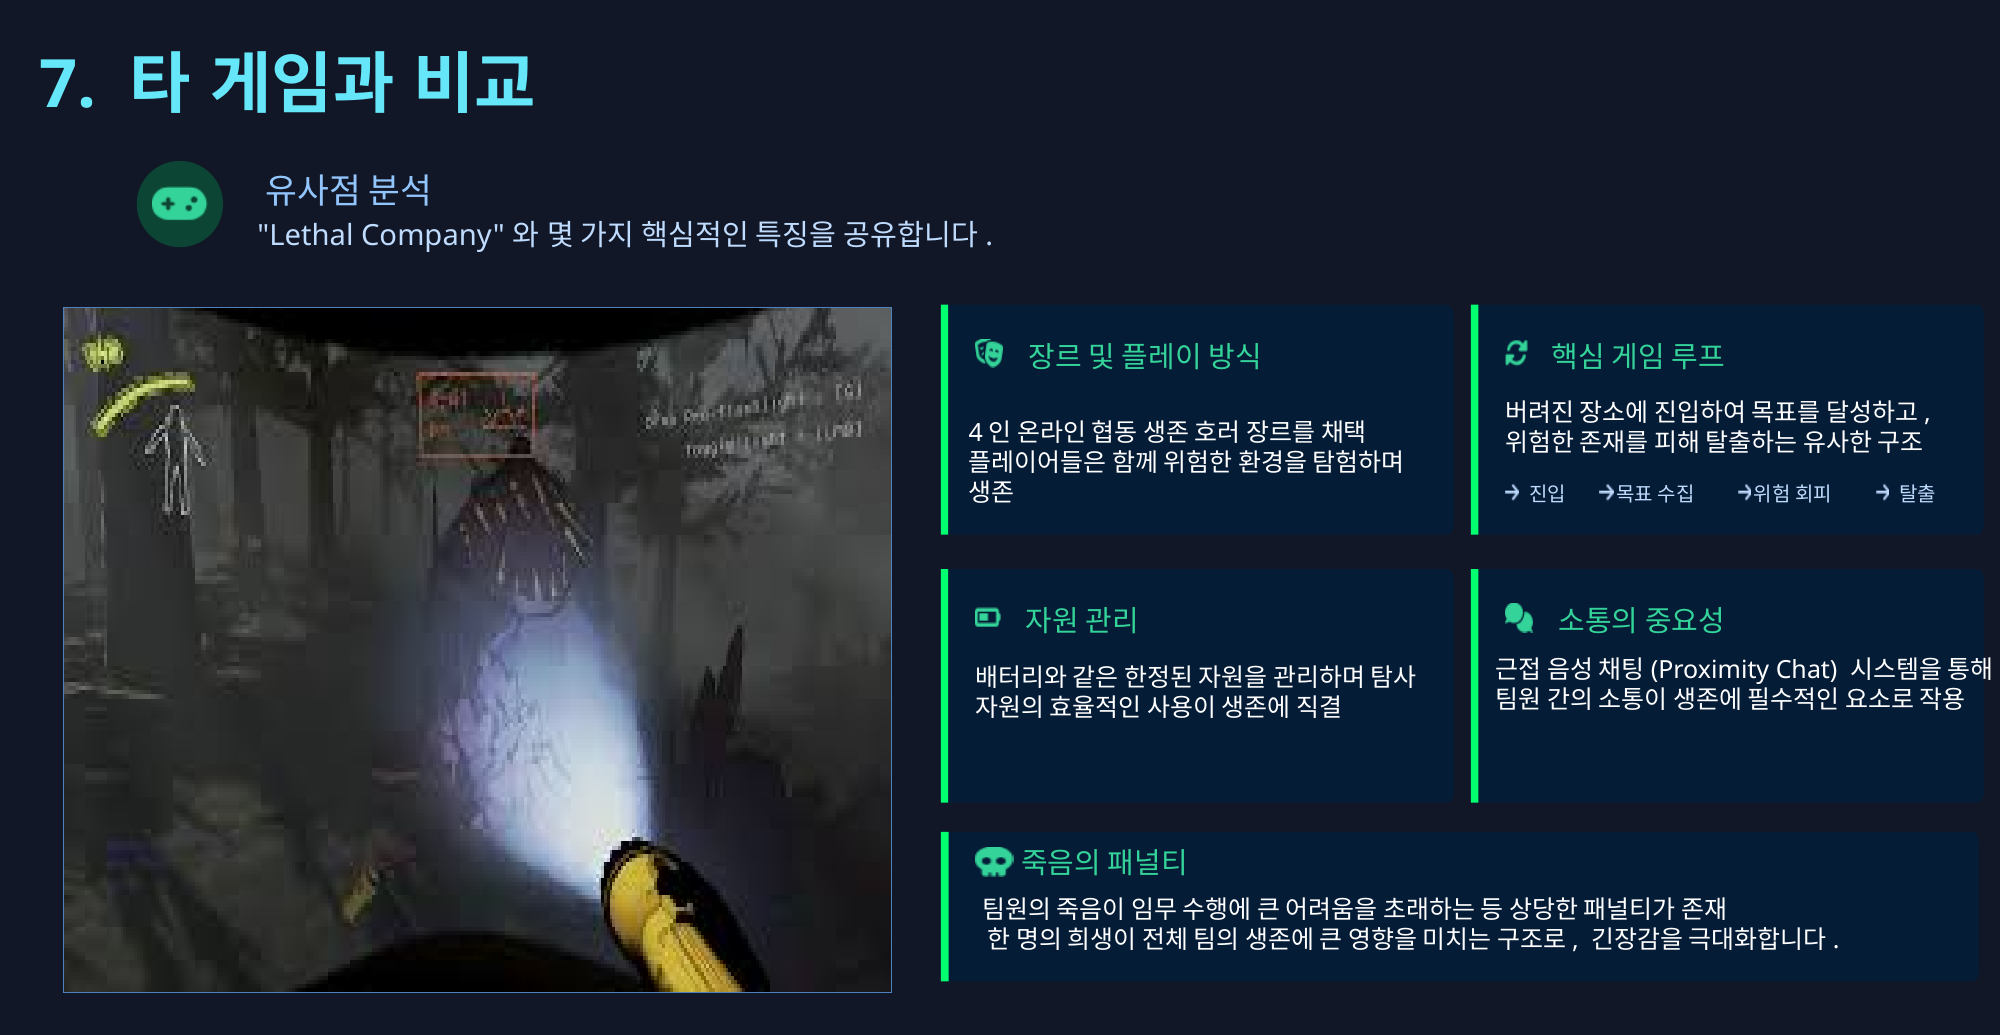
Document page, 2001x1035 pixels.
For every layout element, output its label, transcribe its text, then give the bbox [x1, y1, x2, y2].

text_box [949, 304, 1454, 535]
text_box [1479, 569, 1985, 803]
text_box 4인 온라인 협동 생존 호러 장르를 채택 플레이어들은 함께 위험한 환경을 탐험하며 생존 [968, 416, 1444, 507]
text_box 버려진 장소에 진입하여 목표를 달성하고, 위험한 존재를 피해 탈출하는 유사한 구조 [1505, 396, 2000, 487]
text_box 팀원의 죽음이 임무 수행에 큰 어려움을 초래하는 등 상당한 패널티가 존재 한 명의 희생이 전체 팀의 생존에 큰 영향을 미치는 구조로, 긴장감을 극대화합니다. [982, 893, 2000, 954]
picture [975, 603, 1001, 633]
text_box 자원 관리 [1025, 602, 1281, 638]
text_box 7. 타 게임과 비교 [37, 29, 979, 121]
picture [1505, 482, 1519, 504]
picture [152, 182, 208, 226]
text_box [136, 160, 224, 248]
text_box [1479, 304, 1985, 535]
text_box 위험 회피 [1749, 481, 1846, 506]
picture [1505, 603, 1534, 633]
picture [1874, 482, 1889, 504]
text_box 소통의 중요성 [1558, 602, 1779, 638]
picture [1505, 338, 1528, 369]
text_box [940, 569, 949, 803]
picture [975, 338, 1004, 369]
picture [975, 847, 1014, 877]
text_box 근접 음성 채팅(Proximity Chat) 시스템을 통해 팀원 간의 소통이 생존에 필수적인 요소로 작용 [1495, 653, 2000, 714]
picture [1737, 482, 1751, 504]
text_box 유사점 분석 [265, 169, 433, 211]
text_box [1470, 569, 1479, 803]
picture [62, 307, 892, 993]
text_box 핵심 게임 루프 [1551, 338, 1748, 373]
text_box 장르 및 플레이 방식 [1028, 338, 1281, 373]
text_box [940, 304, 949, 535]
text_box 죽음의 패널티 [1021, 844, 1263, 880]
text_box [1470, 304, 1479, 535]
text_box [949, 831, 1980, 982]
text_box 진입 [1520, 481, 1571, 506]
text_box 탈출 [1890, 481, 1941, 506]
text_box "Lethal Company"와 몇 가지 핵심적인 특징을 공유합니다. [257, 215, 1105, 251]
text_box [940, 831, 949, 982]
picture [1599, 482, 1614, 504]
text_box [949, 569, 1454, 803]
text_box 목표 수집 [1611, 481, 1709, 506]
text_box 배터리와 같은 한정된 자원을 관리하며 탐사 자원의 효율적인 사용이 생존에 직결 [975, 661, 1470, 722]
